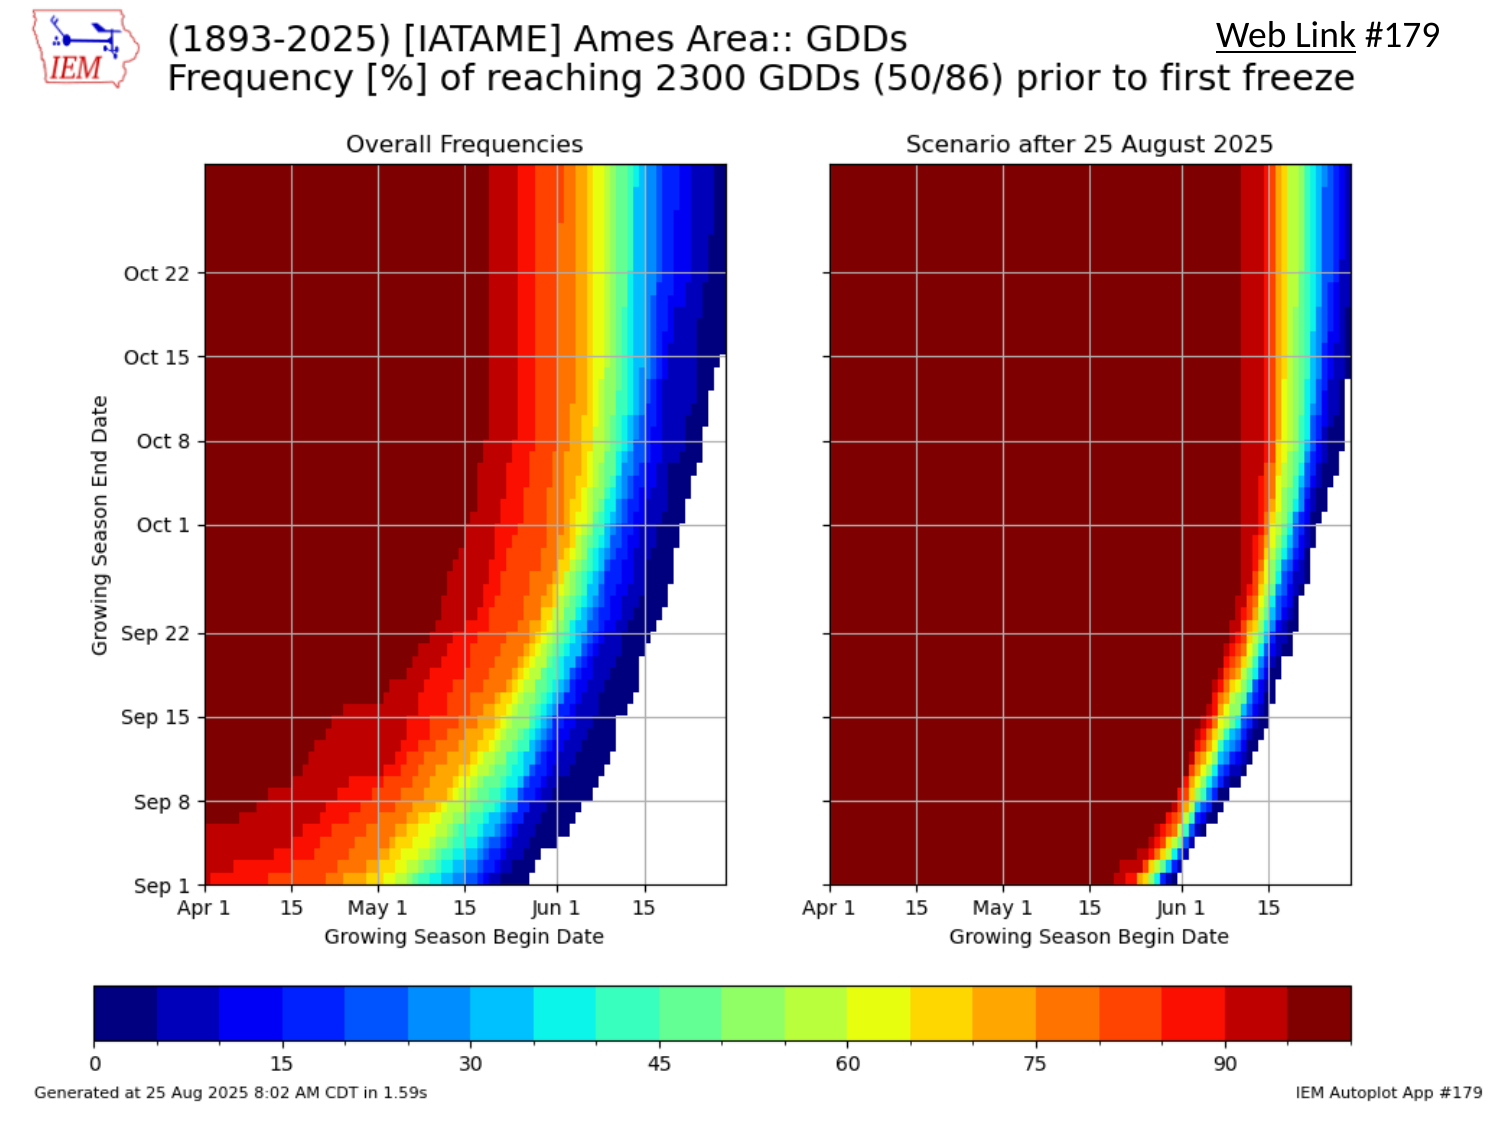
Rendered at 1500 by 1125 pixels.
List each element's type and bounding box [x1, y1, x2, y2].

list [20, 0, 1499, 1107]
